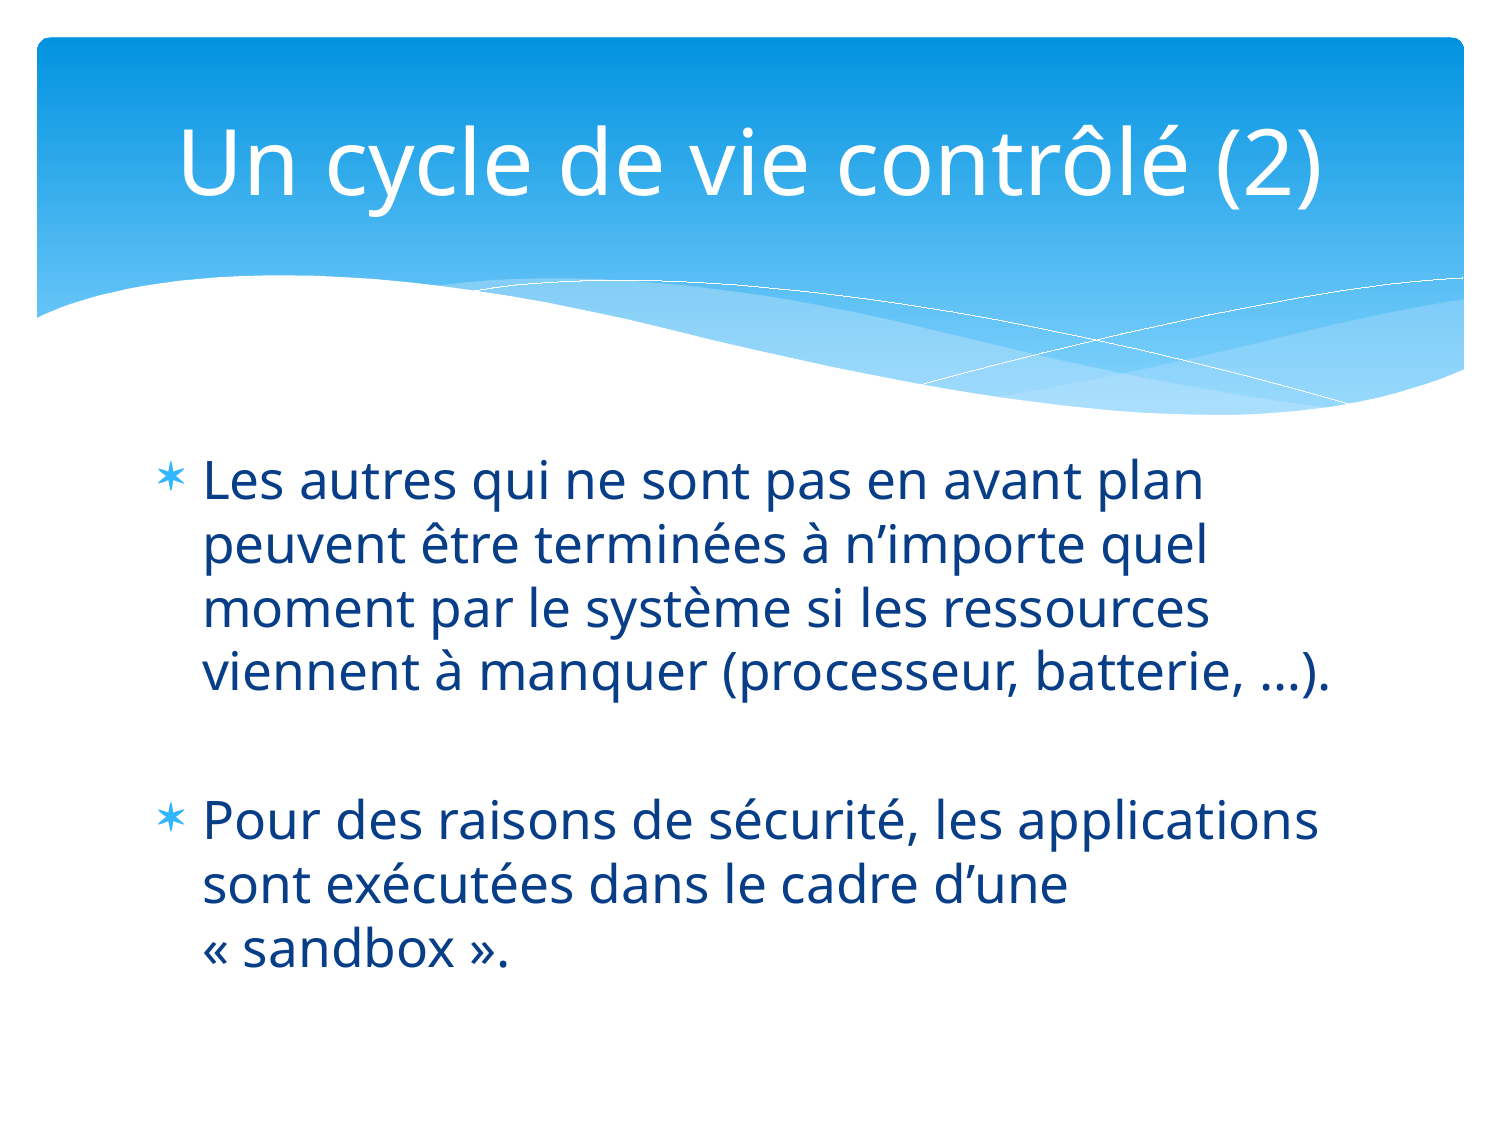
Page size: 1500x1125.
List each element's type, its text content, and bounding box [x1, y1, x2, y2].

title Un cycle de vie contrôlé (2) [75, 55, 1425, 261]
list Les autres qui ne sont pas en avant plan peuvent être terminées à n’importe quel moment par le système si les ressources viennent à manquer (processeur, batterie, …). Pour des raisons de sécurité, les applications sont exécutées dans le cadre d’une « sandbox ». [143, 438, 1359, 1005]
